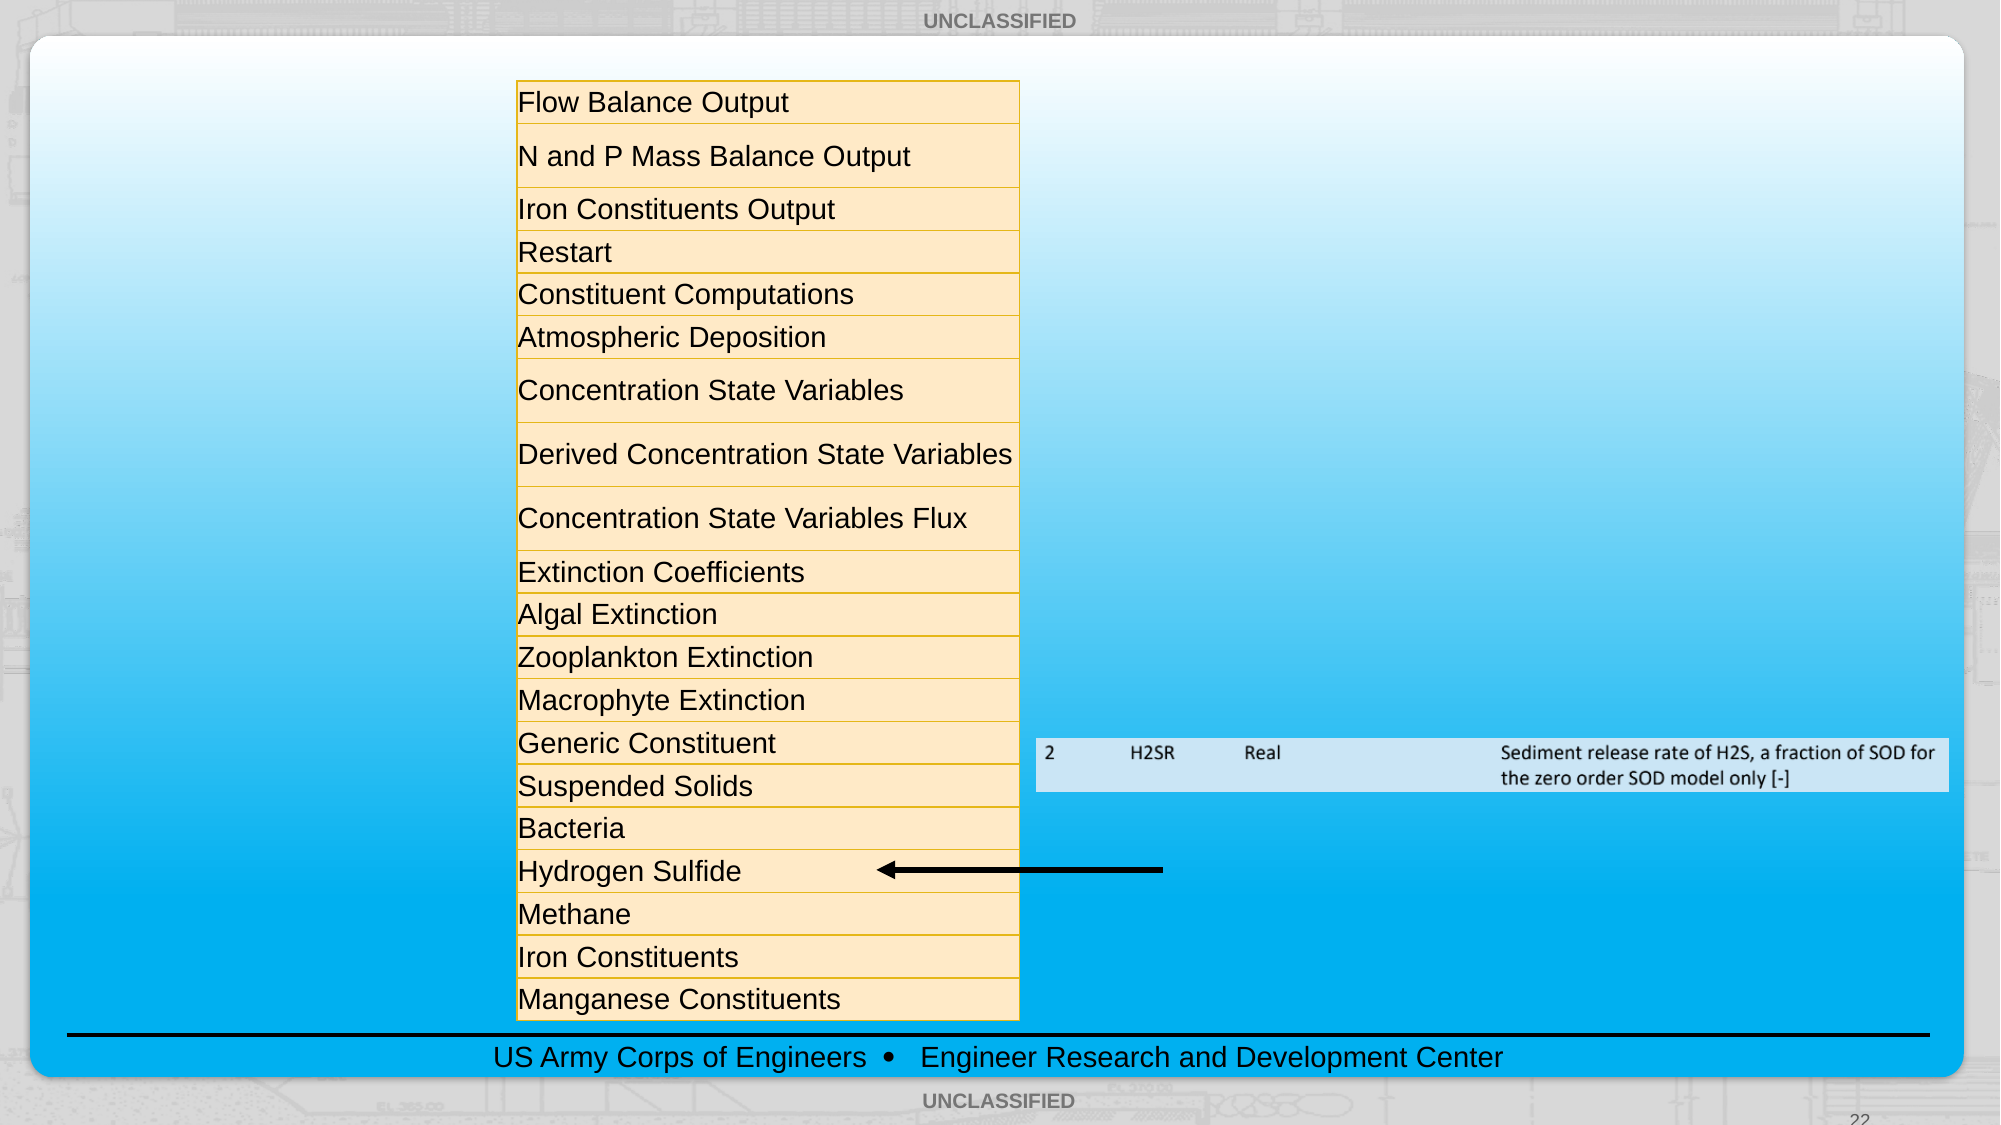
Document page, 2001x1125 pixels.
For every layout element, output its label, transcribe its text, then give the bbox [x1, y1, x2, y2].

table_cell Manganese Constituents [518, 979, 1019, 1020]
table_cell Bacteria [518, 808, 1019, 849]
table_header Flow Balance Output [518, 82, 1019, 123]
table_cell Concentration State Variables [518, 359, 1019, 422]
table_cell Suspended Solids [518, 765, 1019, 806]
table_cell Derived Concentration State Variables [518, 423, 1019, 486]
table_cell Methane [518, 893, 1019, 934]
table_cell Constituent Computations [518, 274, 1019, 315]
table_cell Atmospheric Deposition [518, 316, 1019, 358]
table_cell Iron Constituents [518, 936, 1019, 977]
table_cell Extinction Coefficients [518, 551, 1019, 592]
table_cell Restart [518, 231, 1019, 272]
table_cell Zooplankton Extinction [518, 637, 1019, 678]
table_cell Macrophyte Extinction [518, 679, 1019, 721]
table_cell Generic Constituent [518, 722, 1019, 763]
slide_number 22 [1830, 1096, 1998, 1125]
picture [0, 0, 2000, 1125]
table_cell Hydrogen Sulfide [518, 850, 1019, 892]
table_cell Iron Constituents Output [518, 188, 1019, 230]
table_cell Concentration State Variables Flux [518, 487, 1019, 550]
table_cell N and P Mass Balance Output [518, 124, 1019, 187]
table_cell Algal Extinction [518, 594, 1019, 635]
